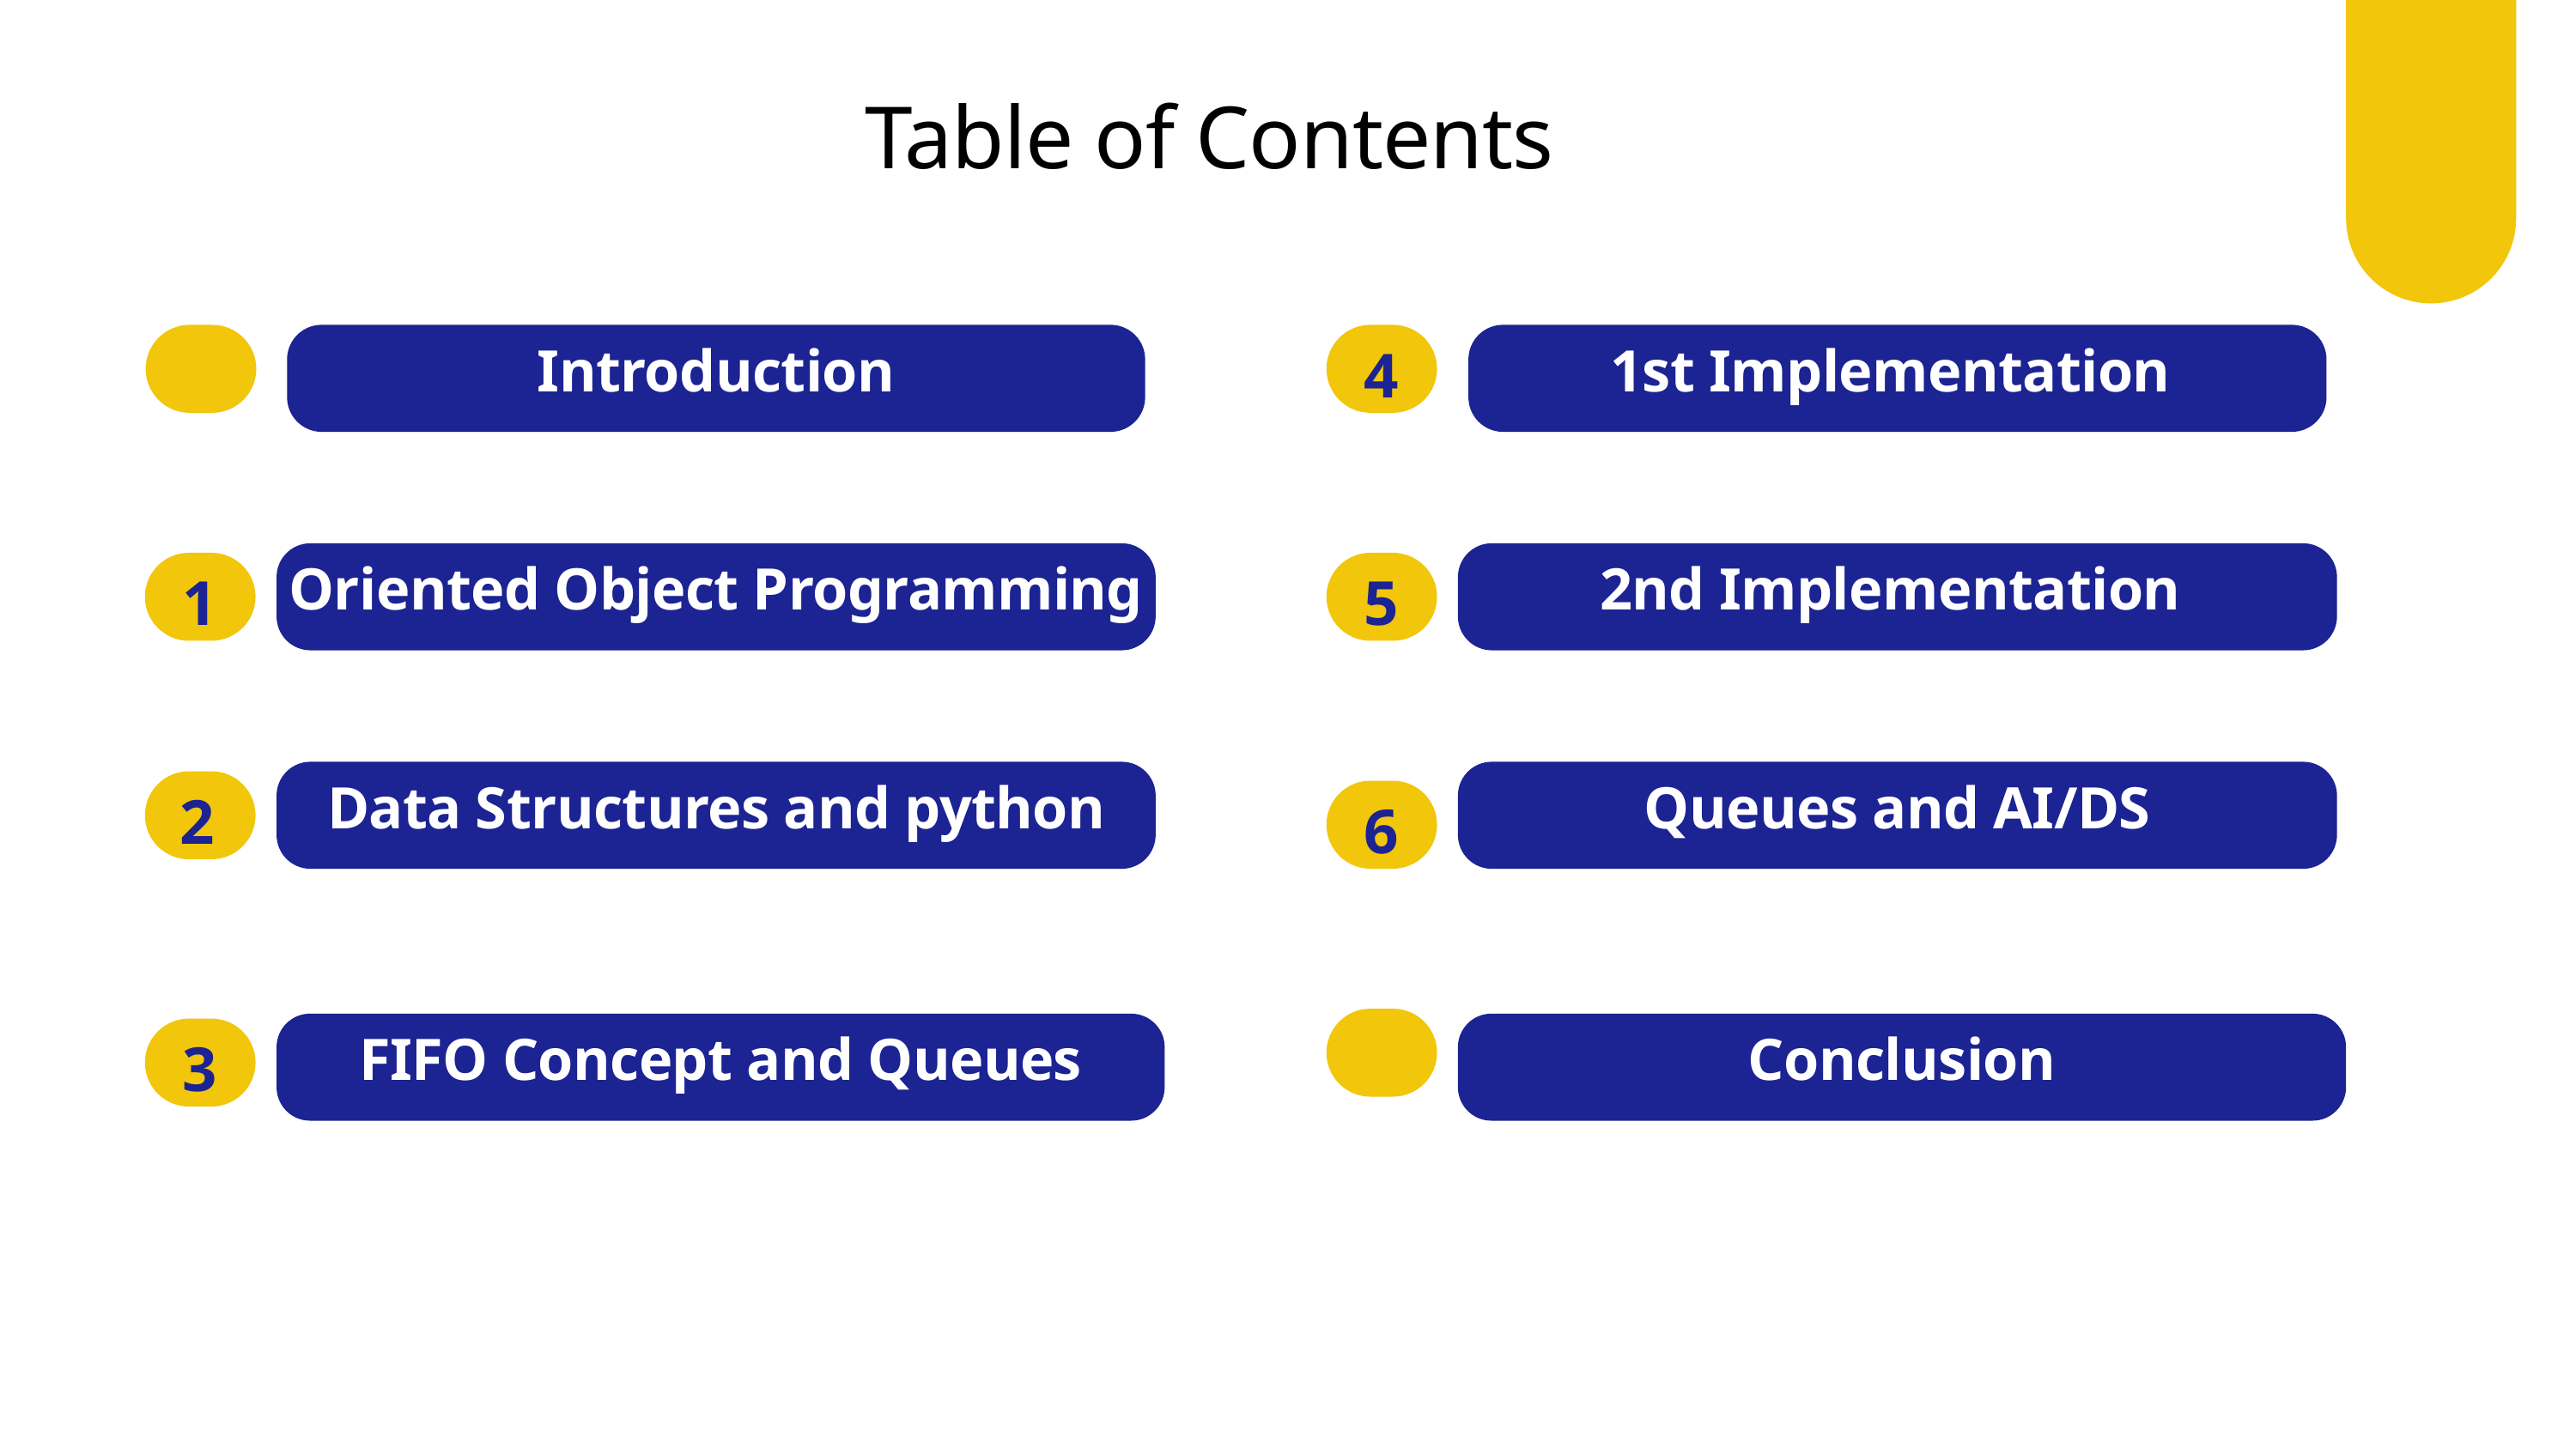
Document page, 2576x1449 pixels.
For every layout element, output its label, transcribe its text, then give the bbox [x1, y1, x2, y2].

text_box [1326, 324, 1437, 414]
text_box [1457, 1013, 2347, 1121]
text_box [287, 324, 1145, 433]
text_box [1457, 543, 2337, 651]
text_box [1326, 780, 1437, 870]
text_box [276, 543, 1157, 651]
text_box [145, 324, 257, 414]
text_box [144, 552, 256, 641]
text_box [1326, 552, 1437, 641]
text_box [276, 761, 1157, 870]
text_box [1467, 324, 2327, 433]
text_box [144, 1018, 256, 1107]
text_box Table of Contents [860, 65, 1579, 186]
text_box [1326, 1008, 1437, 1097]
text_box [2345, 0, 2517, 304]
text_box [1457, 761, 2337, 870]
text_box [276, 1013, 1165, 1121]
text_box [144, 771, 256, 860]
